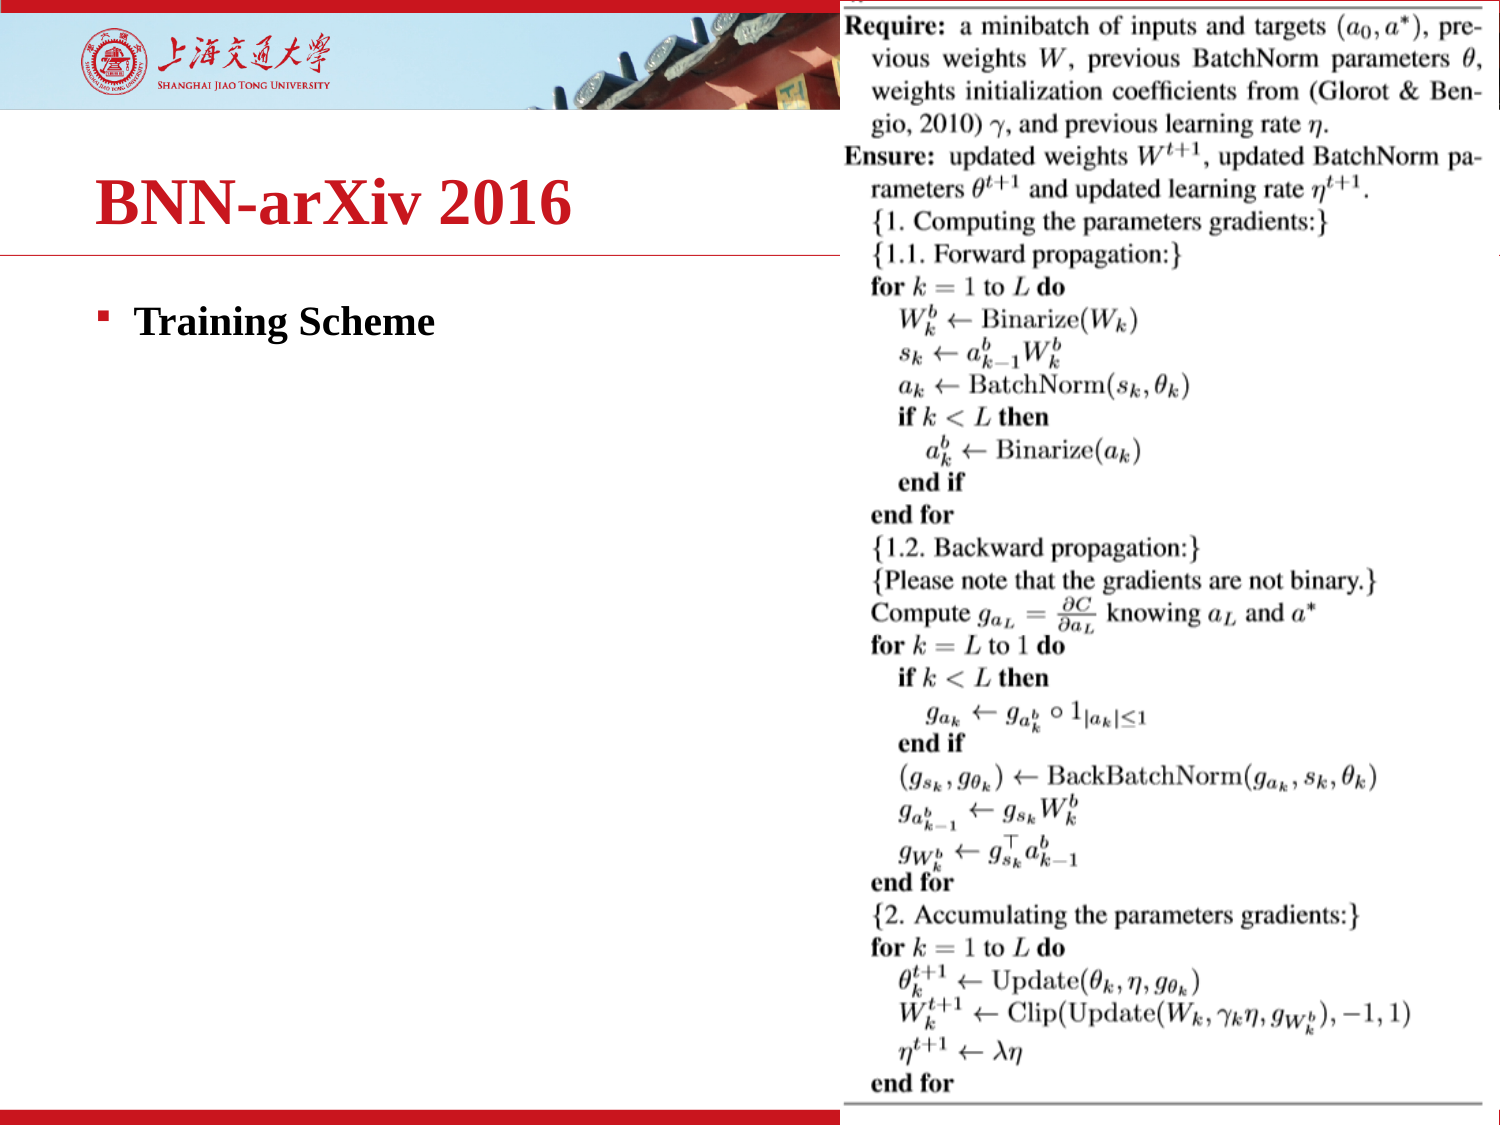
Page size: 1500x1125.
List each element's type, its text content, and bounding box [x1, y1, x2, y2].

title BNN-arXiv 2016 [81, 159, 839, 254]
picture [0, 0, 1500, 1125]
list Training Scheme [81, 276, 839, 1084]
